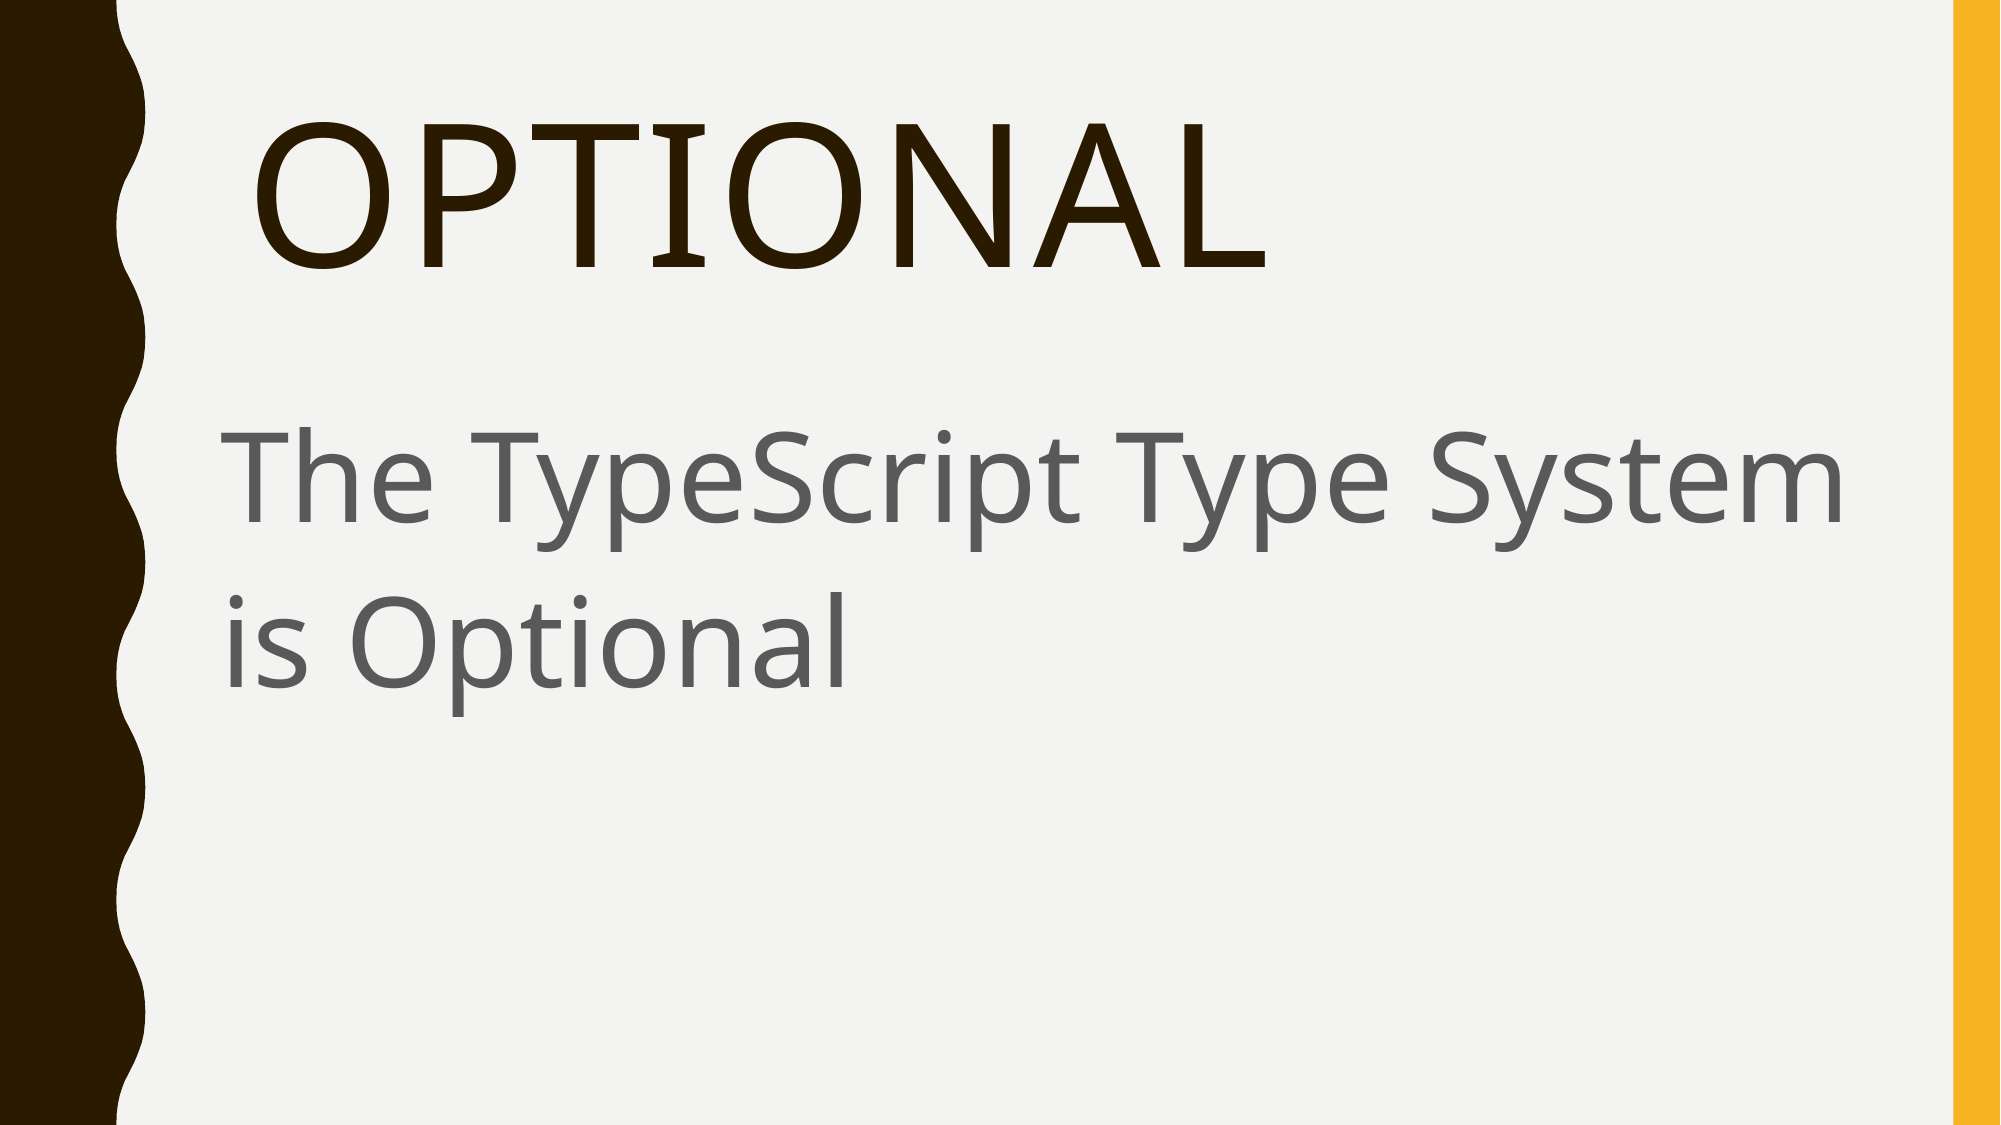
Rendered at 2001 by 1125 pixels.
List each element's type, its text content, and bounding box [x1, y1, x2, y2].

list The TypeScript Type System is Optional [205, 375, 1875, 965]
text_box Optional [230, 87, 1900, 333]
